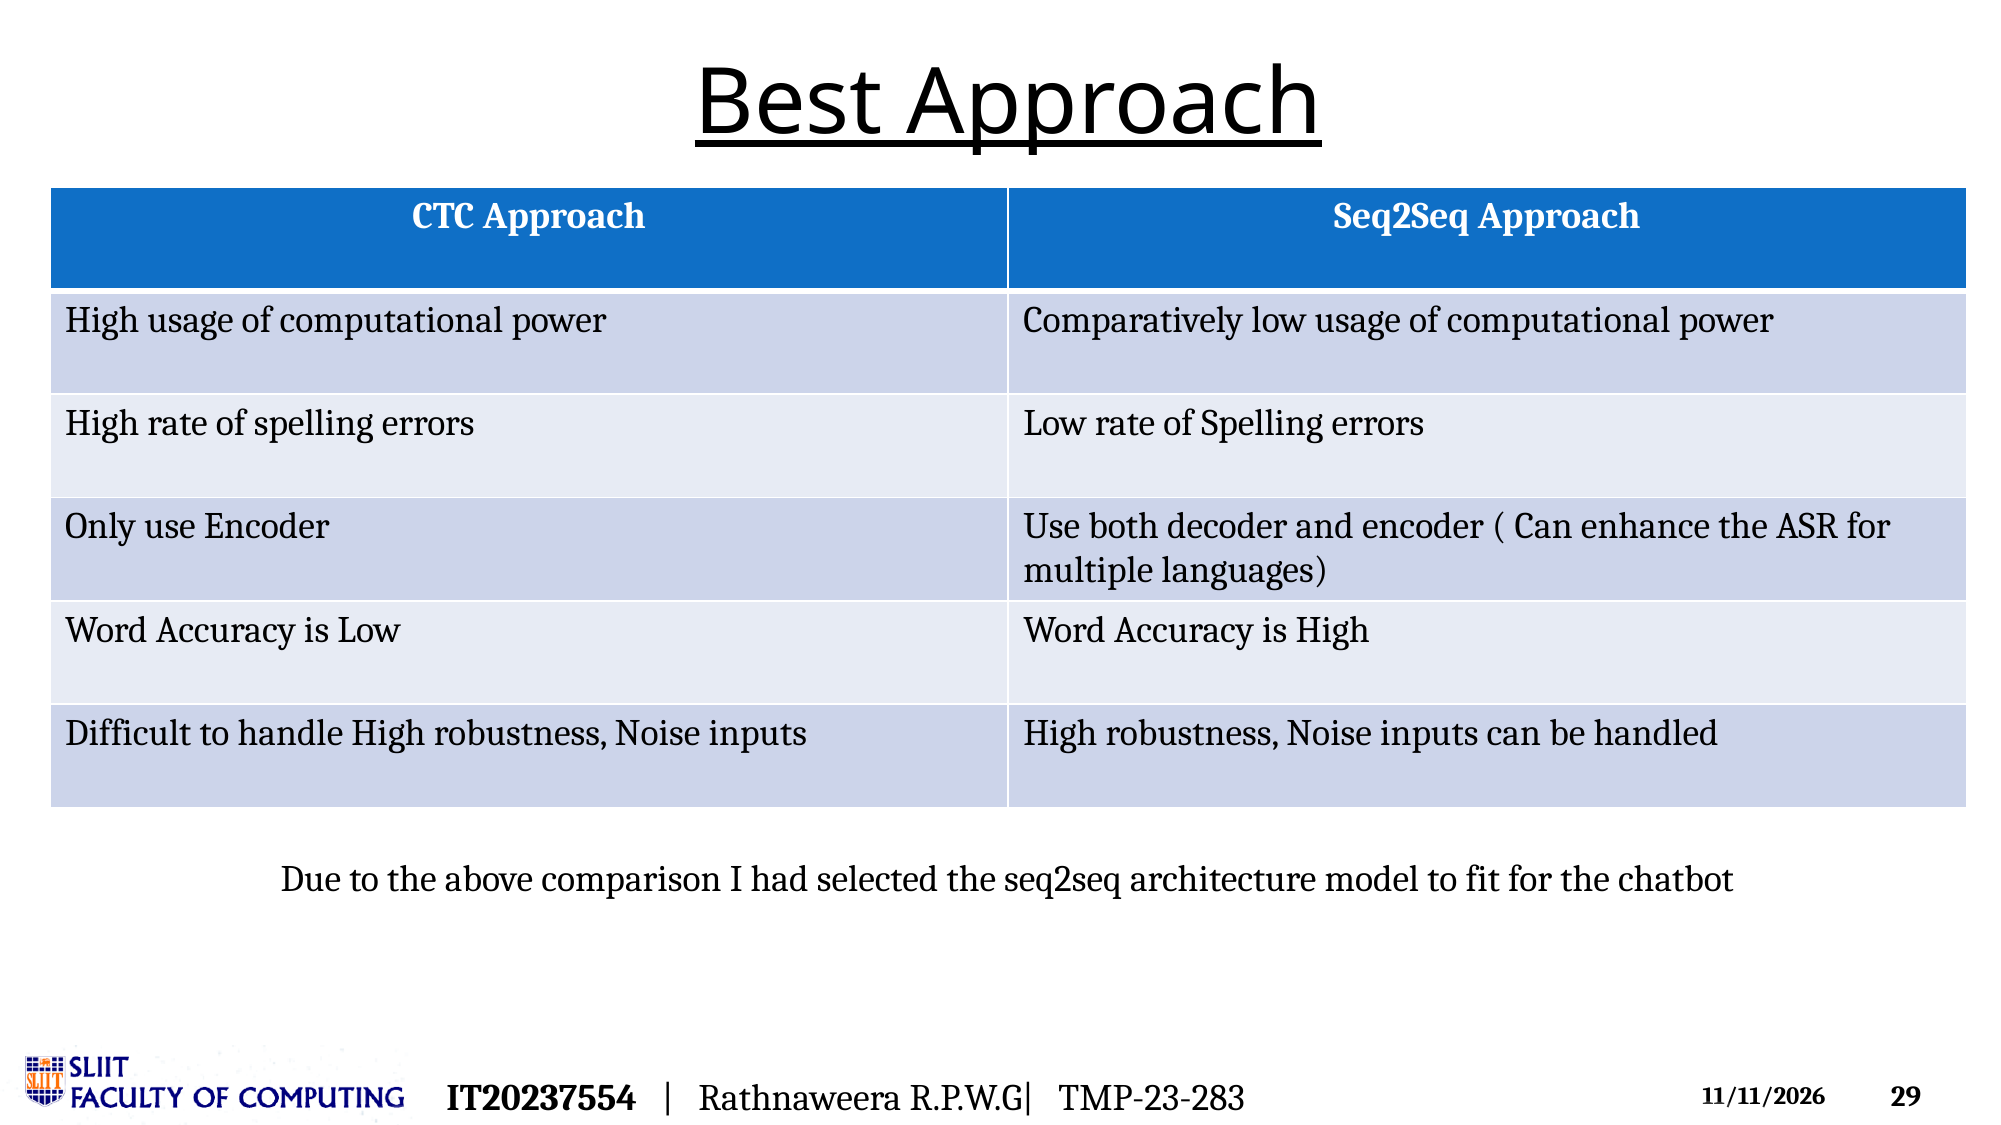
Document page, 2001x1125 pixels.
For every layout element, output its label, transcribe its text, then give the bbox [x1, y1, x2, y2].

title Best Approach [50, 26, 1967, 169]
table_cell Difficult to handle High robustness, Noise inputs [51, 705, 1007, 807]
picture [0, 1045, 413, 1124]
table_cell Low rate of Spelling errors [1009, 395, 1966, 497]
table_header CTC Approach [51, 188, 1007, 288]
table_cell Comparatively low usage of computational power [1009, 294, 1966, 393]
table_cell High rate of spelling errors [51, 395, 1007, 497]
table_cell High robustness, Noise inputs can be handled [1009, 705, 1966, 807]
table_header Seq2Seq Approach [1009, 188, 1966, 288]
text_box IT20237554 | Rathnaweera R.P.W.G| TMP-23-283 [430, 1063, 1552, 1125]
table_cell Word Accuracy is High [1009, 602, 1966, 703]
table_cell Use both decoder and encoder ( Can enhance the ASR for multiple languages) [1009, 498, 1966, 600]
table_cell High usage of computational power [51, 294, 1007, 393]
table_cell Word Accuracy is Low [51, 602, 1007, 703]
table_cell Only use Encoder [51, 498, 1007, 600]
text_box Due to the above comparison I had selected the seq2seq architecture model to fit for the chatbot [265, 846, 1751, 906]
